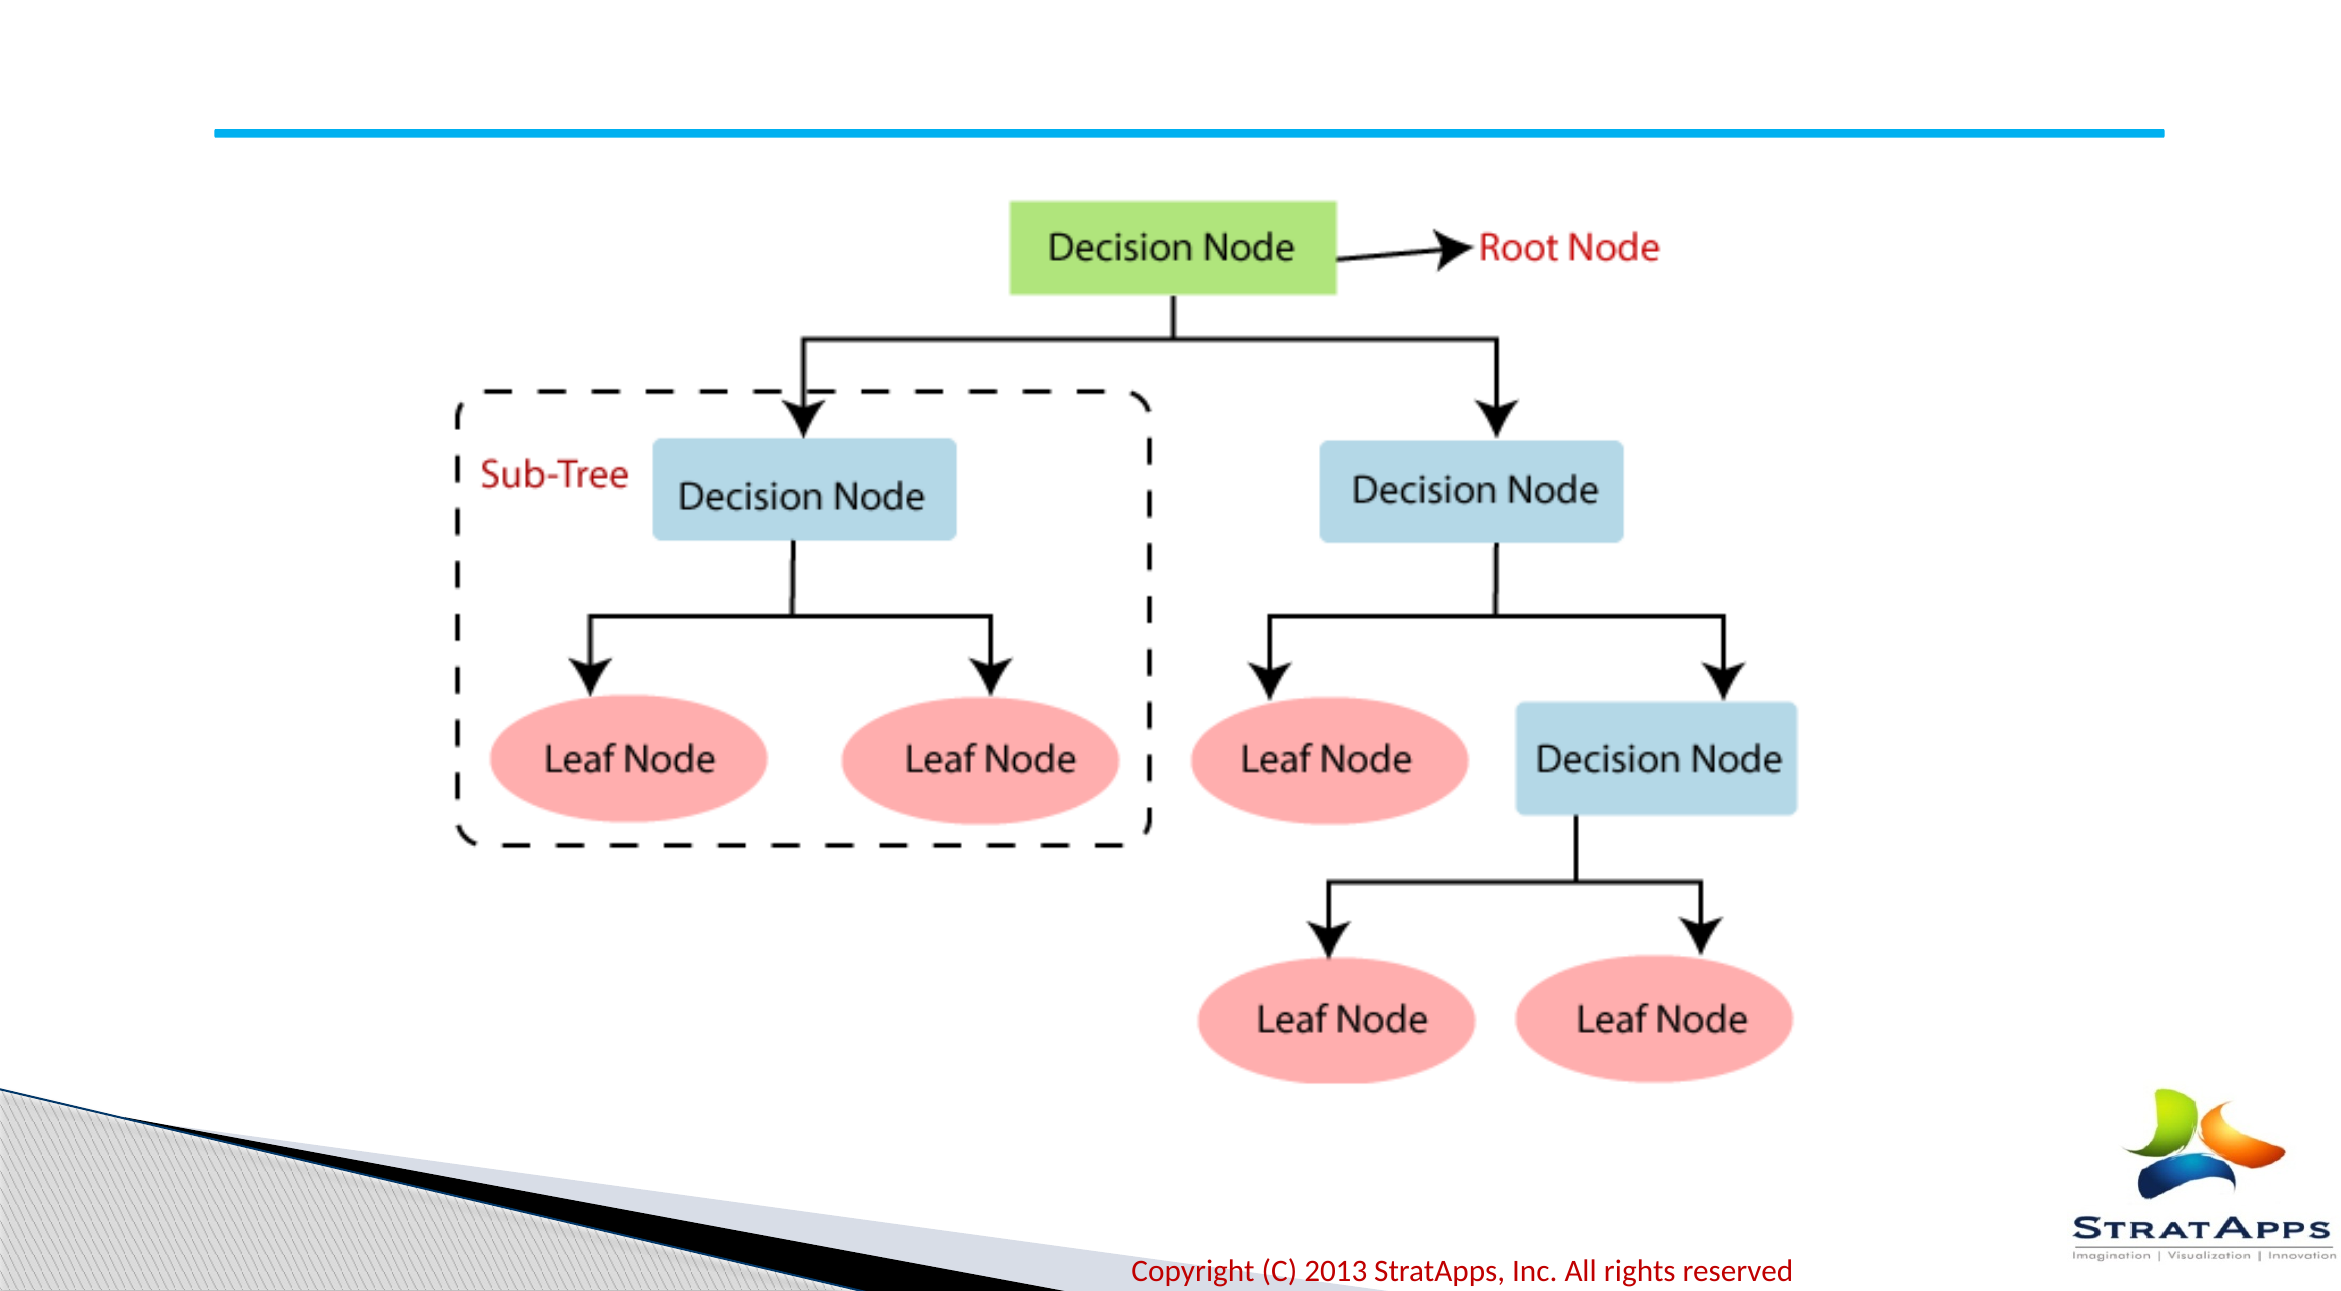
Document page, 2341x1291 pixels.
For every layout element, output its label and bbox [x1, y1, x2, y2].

list [440, 163, 1918, 1113]
picture [2067, 1060, 2341, 1291]
